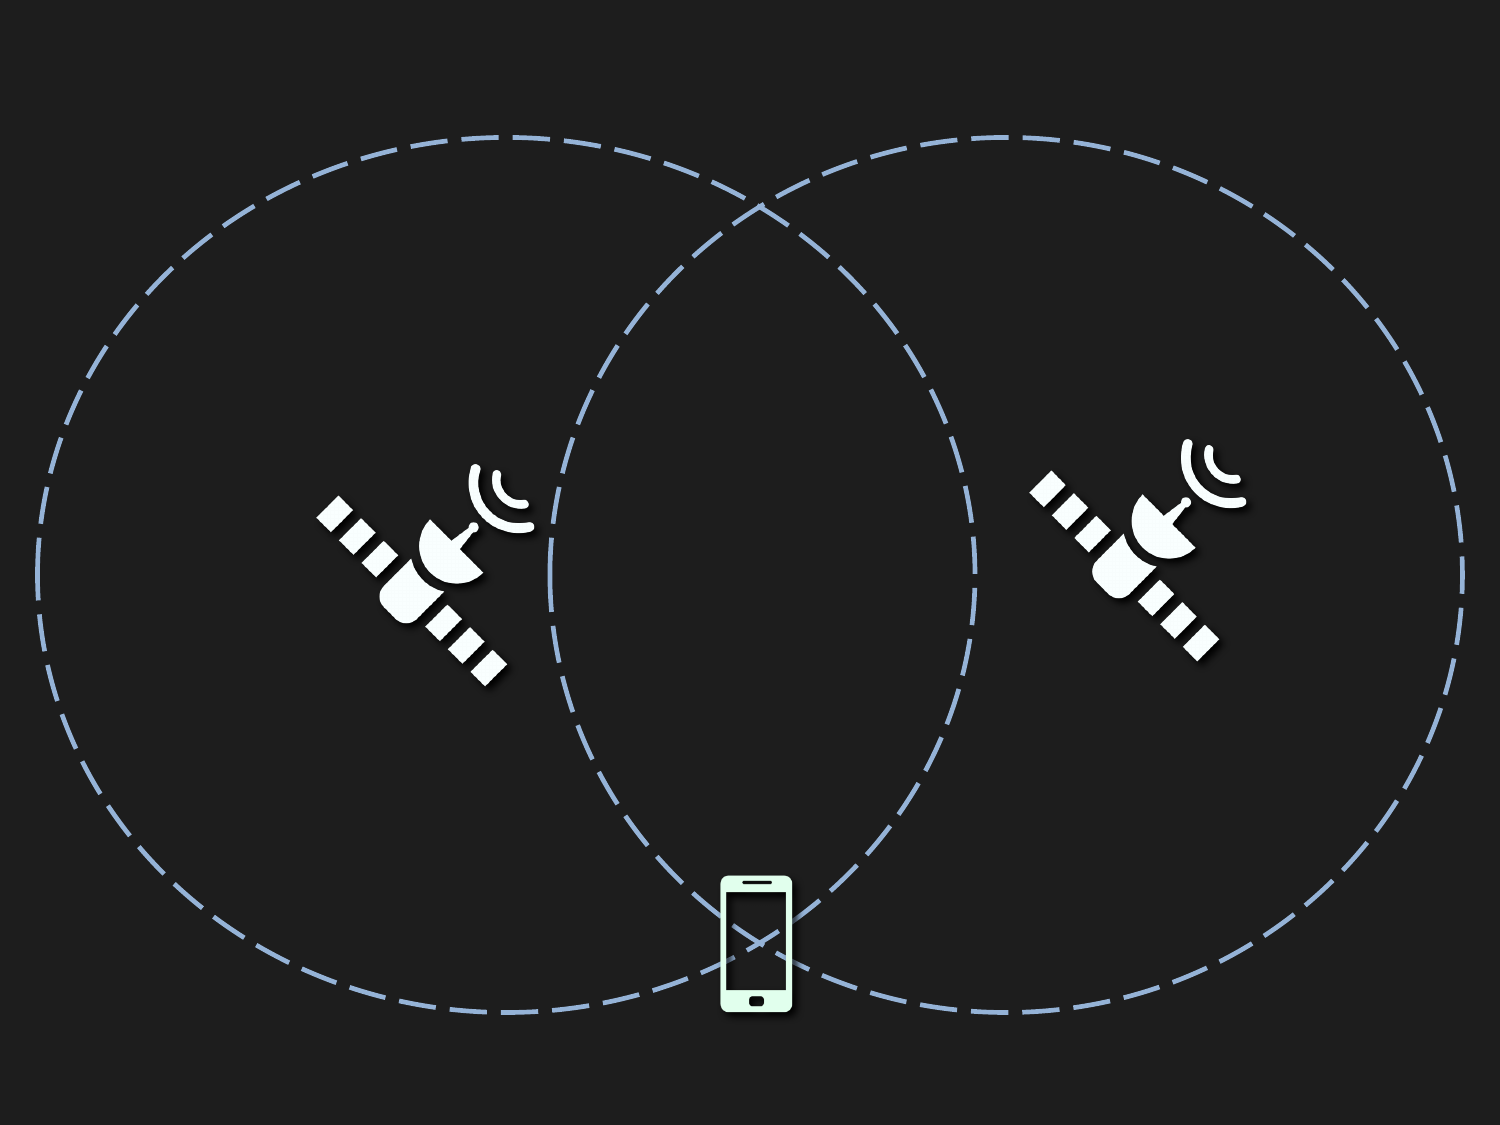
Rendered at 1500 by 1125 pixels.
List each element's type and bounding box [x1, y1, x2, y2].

text_box [35, 135, 759, 1015]
picture [312, 462, 538, 688]
picture [1024, 437, 1251, 663]
text_box [547, 135, 1465, 1015]
picture [687, 874, 826, 1013]
